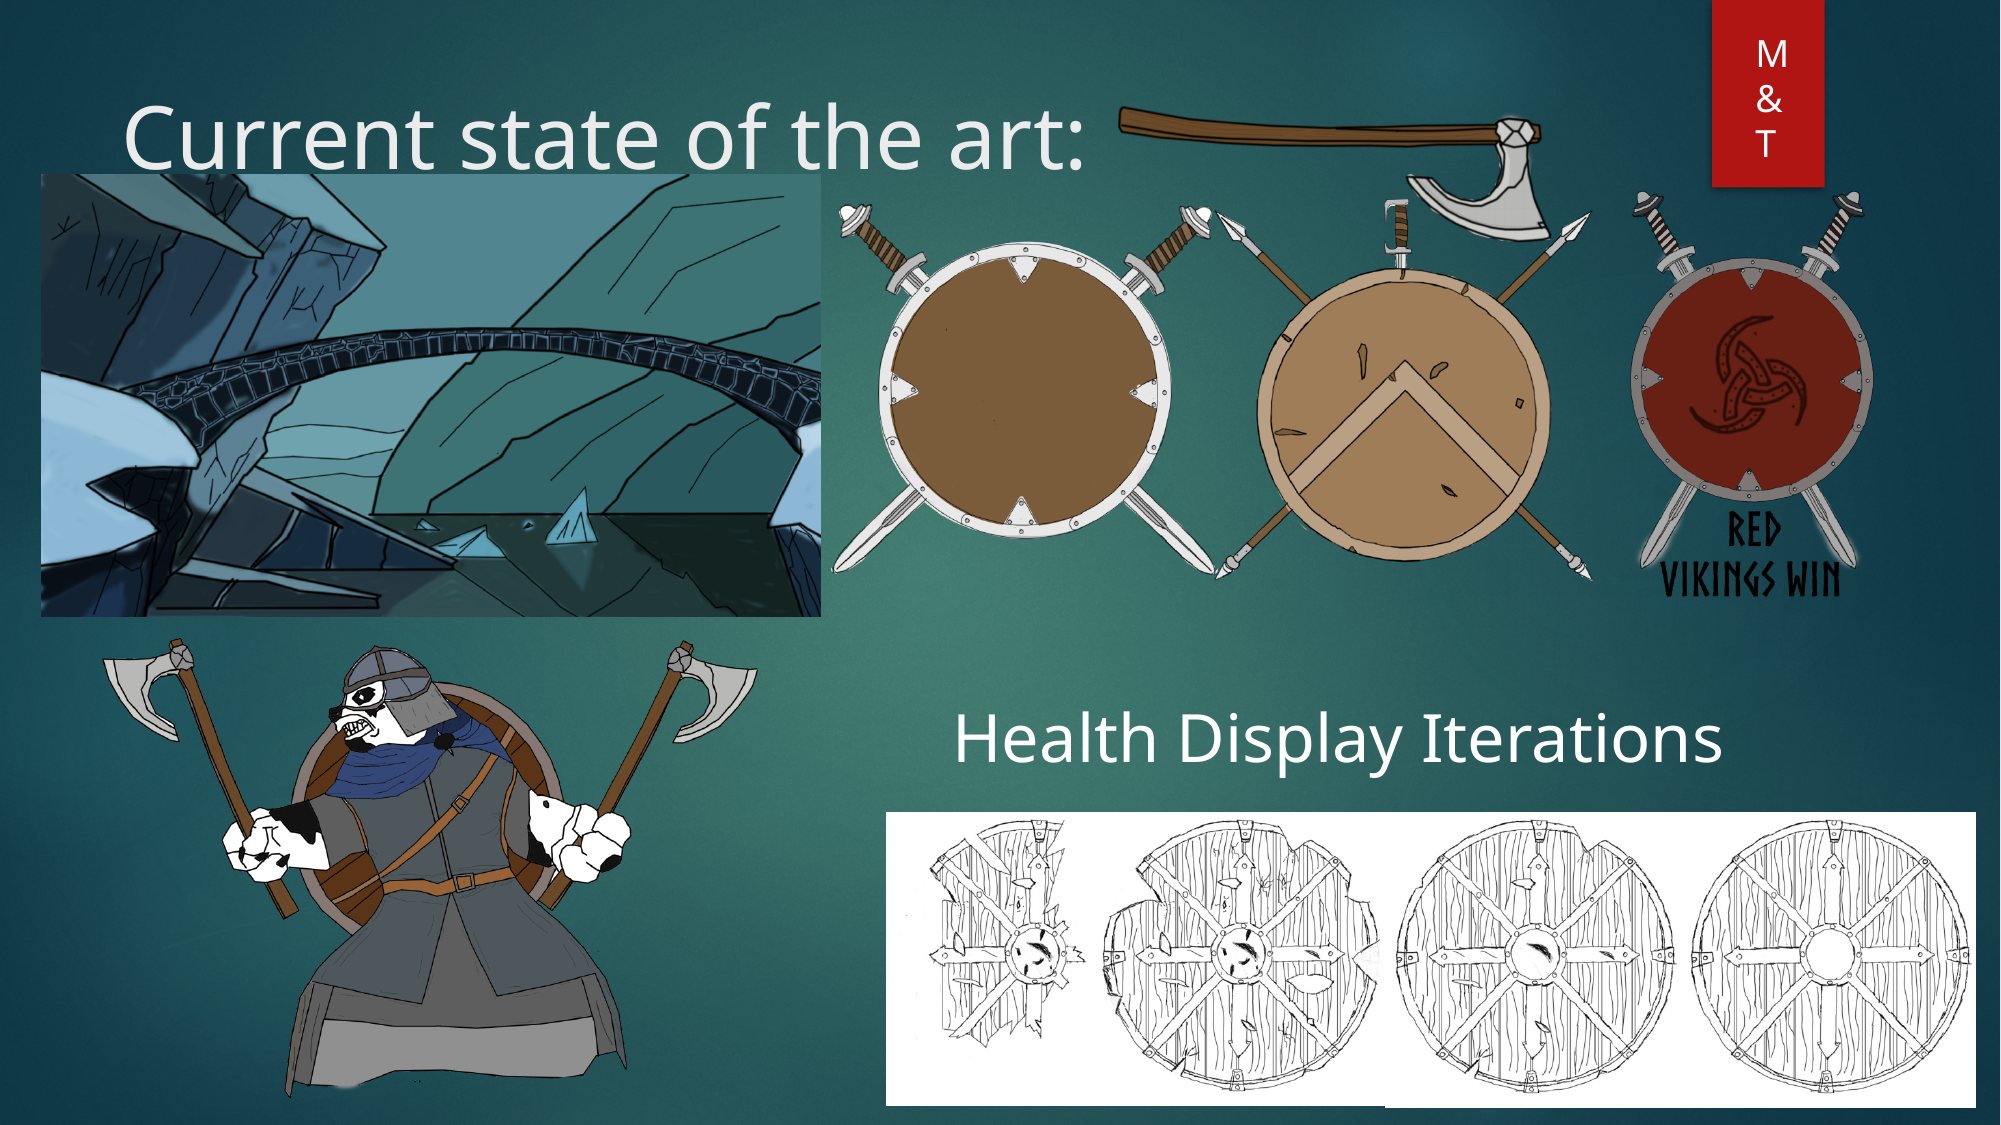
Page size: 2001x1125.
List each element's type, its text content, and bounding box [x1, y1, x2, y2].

picture [886, 812, 1976, 1125]
picture [0, 0, 2000, 1125]
title Current state of the art: [106, 74, 1260, 172]
title Current state of the art: [1408, 74, 1649, 172]
text_box M&T [1740, 22, 1797, 173]
list Health Display Iterations [937, 688, 1961, 810]
